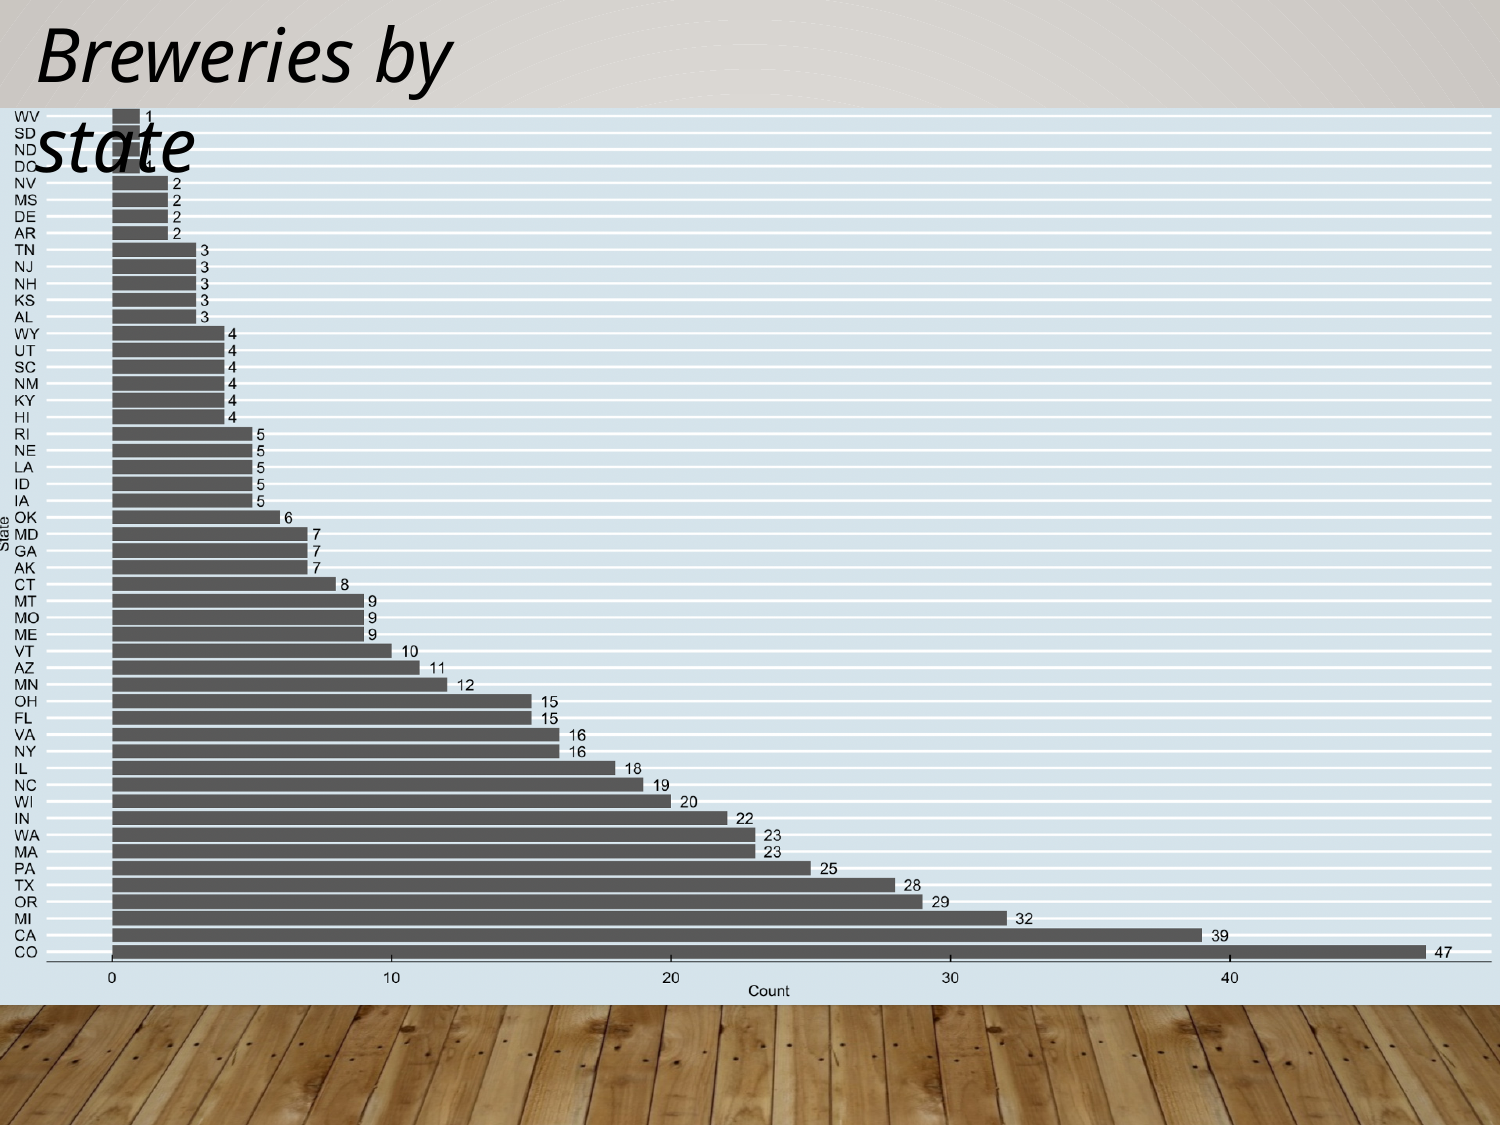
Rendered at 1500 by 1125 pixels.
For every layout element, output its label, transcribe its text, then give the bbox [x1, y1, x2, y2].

picture [0, 108, 1500, 1125]
list [126, 1005, 1411, 1080]
text_box Breweries by state [20, 0, 625, 108]
